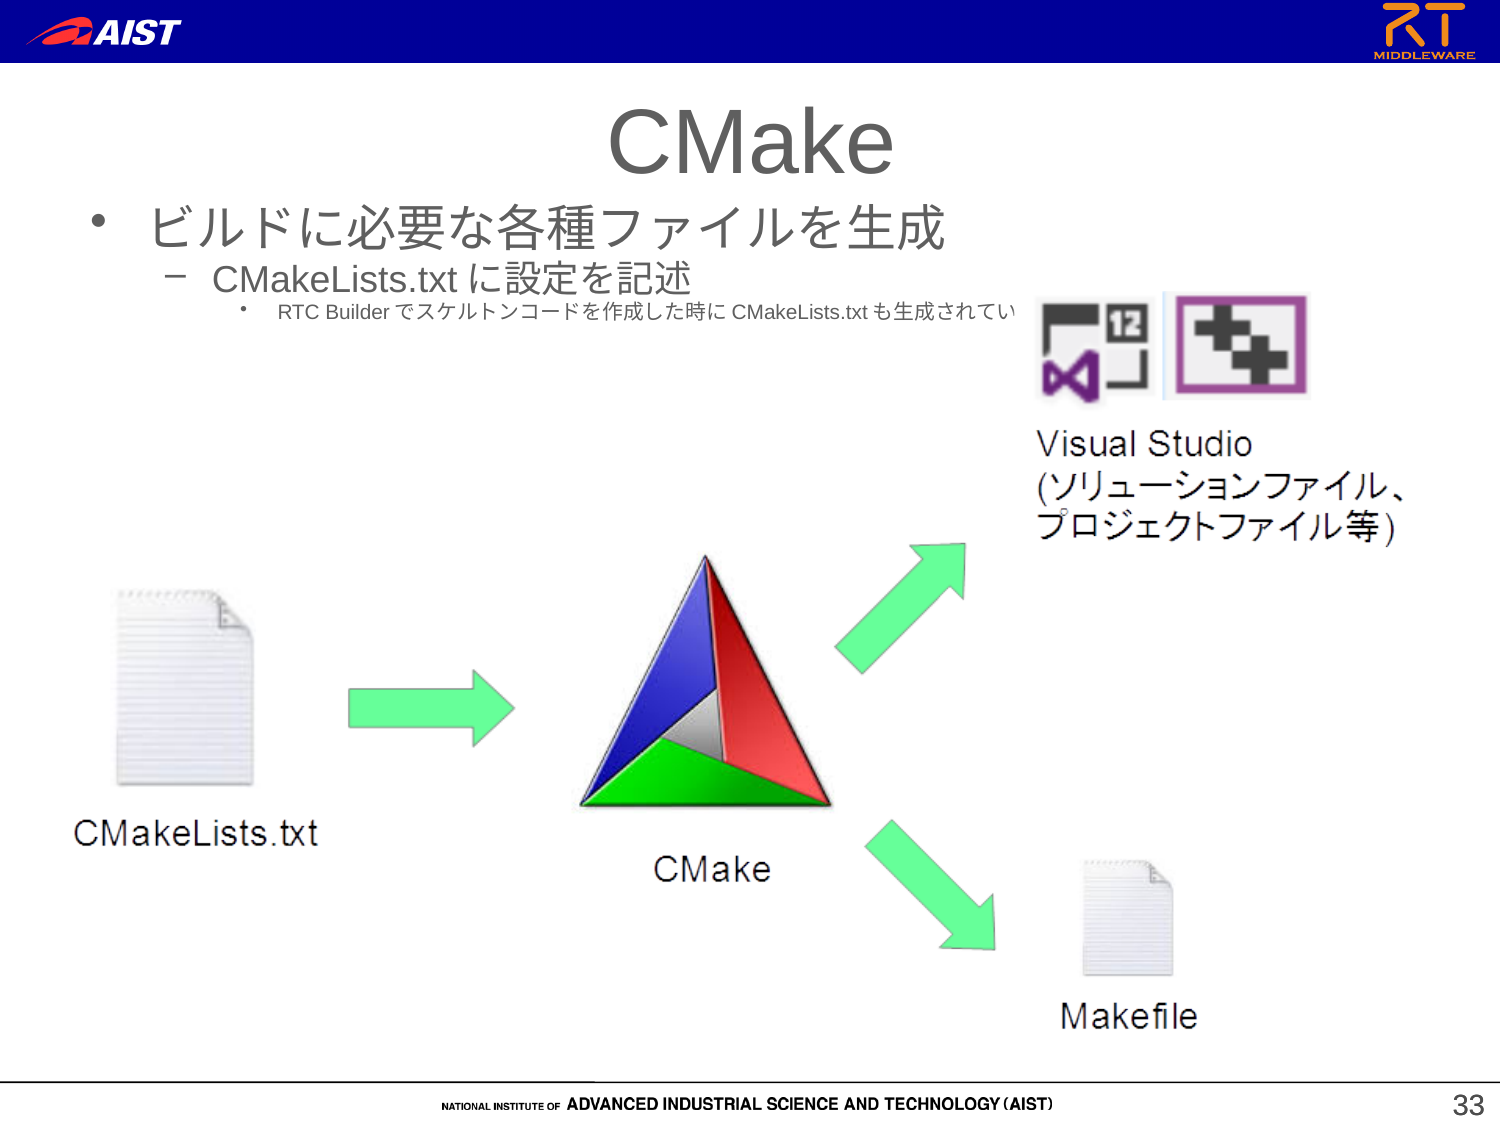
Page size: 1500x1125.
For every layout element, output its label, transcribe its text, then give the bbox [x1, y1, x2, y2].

picture [58, 290, 1442, 1060]
picture [442, 1097, 1052, 1110]
picture [0, 0, 1500, 63]
title CMake [29, 66, 1474, 208]
text_box 33 [1149, 1078, 1500, 1125]
list ビルドに必要な各種ファイルを生成 CMakeLists.txtに設定を記述 RTC Builderでスケルトンコードを作成した時にCMakeLists.txtも生成されている [75, 208, 1374, 289]
